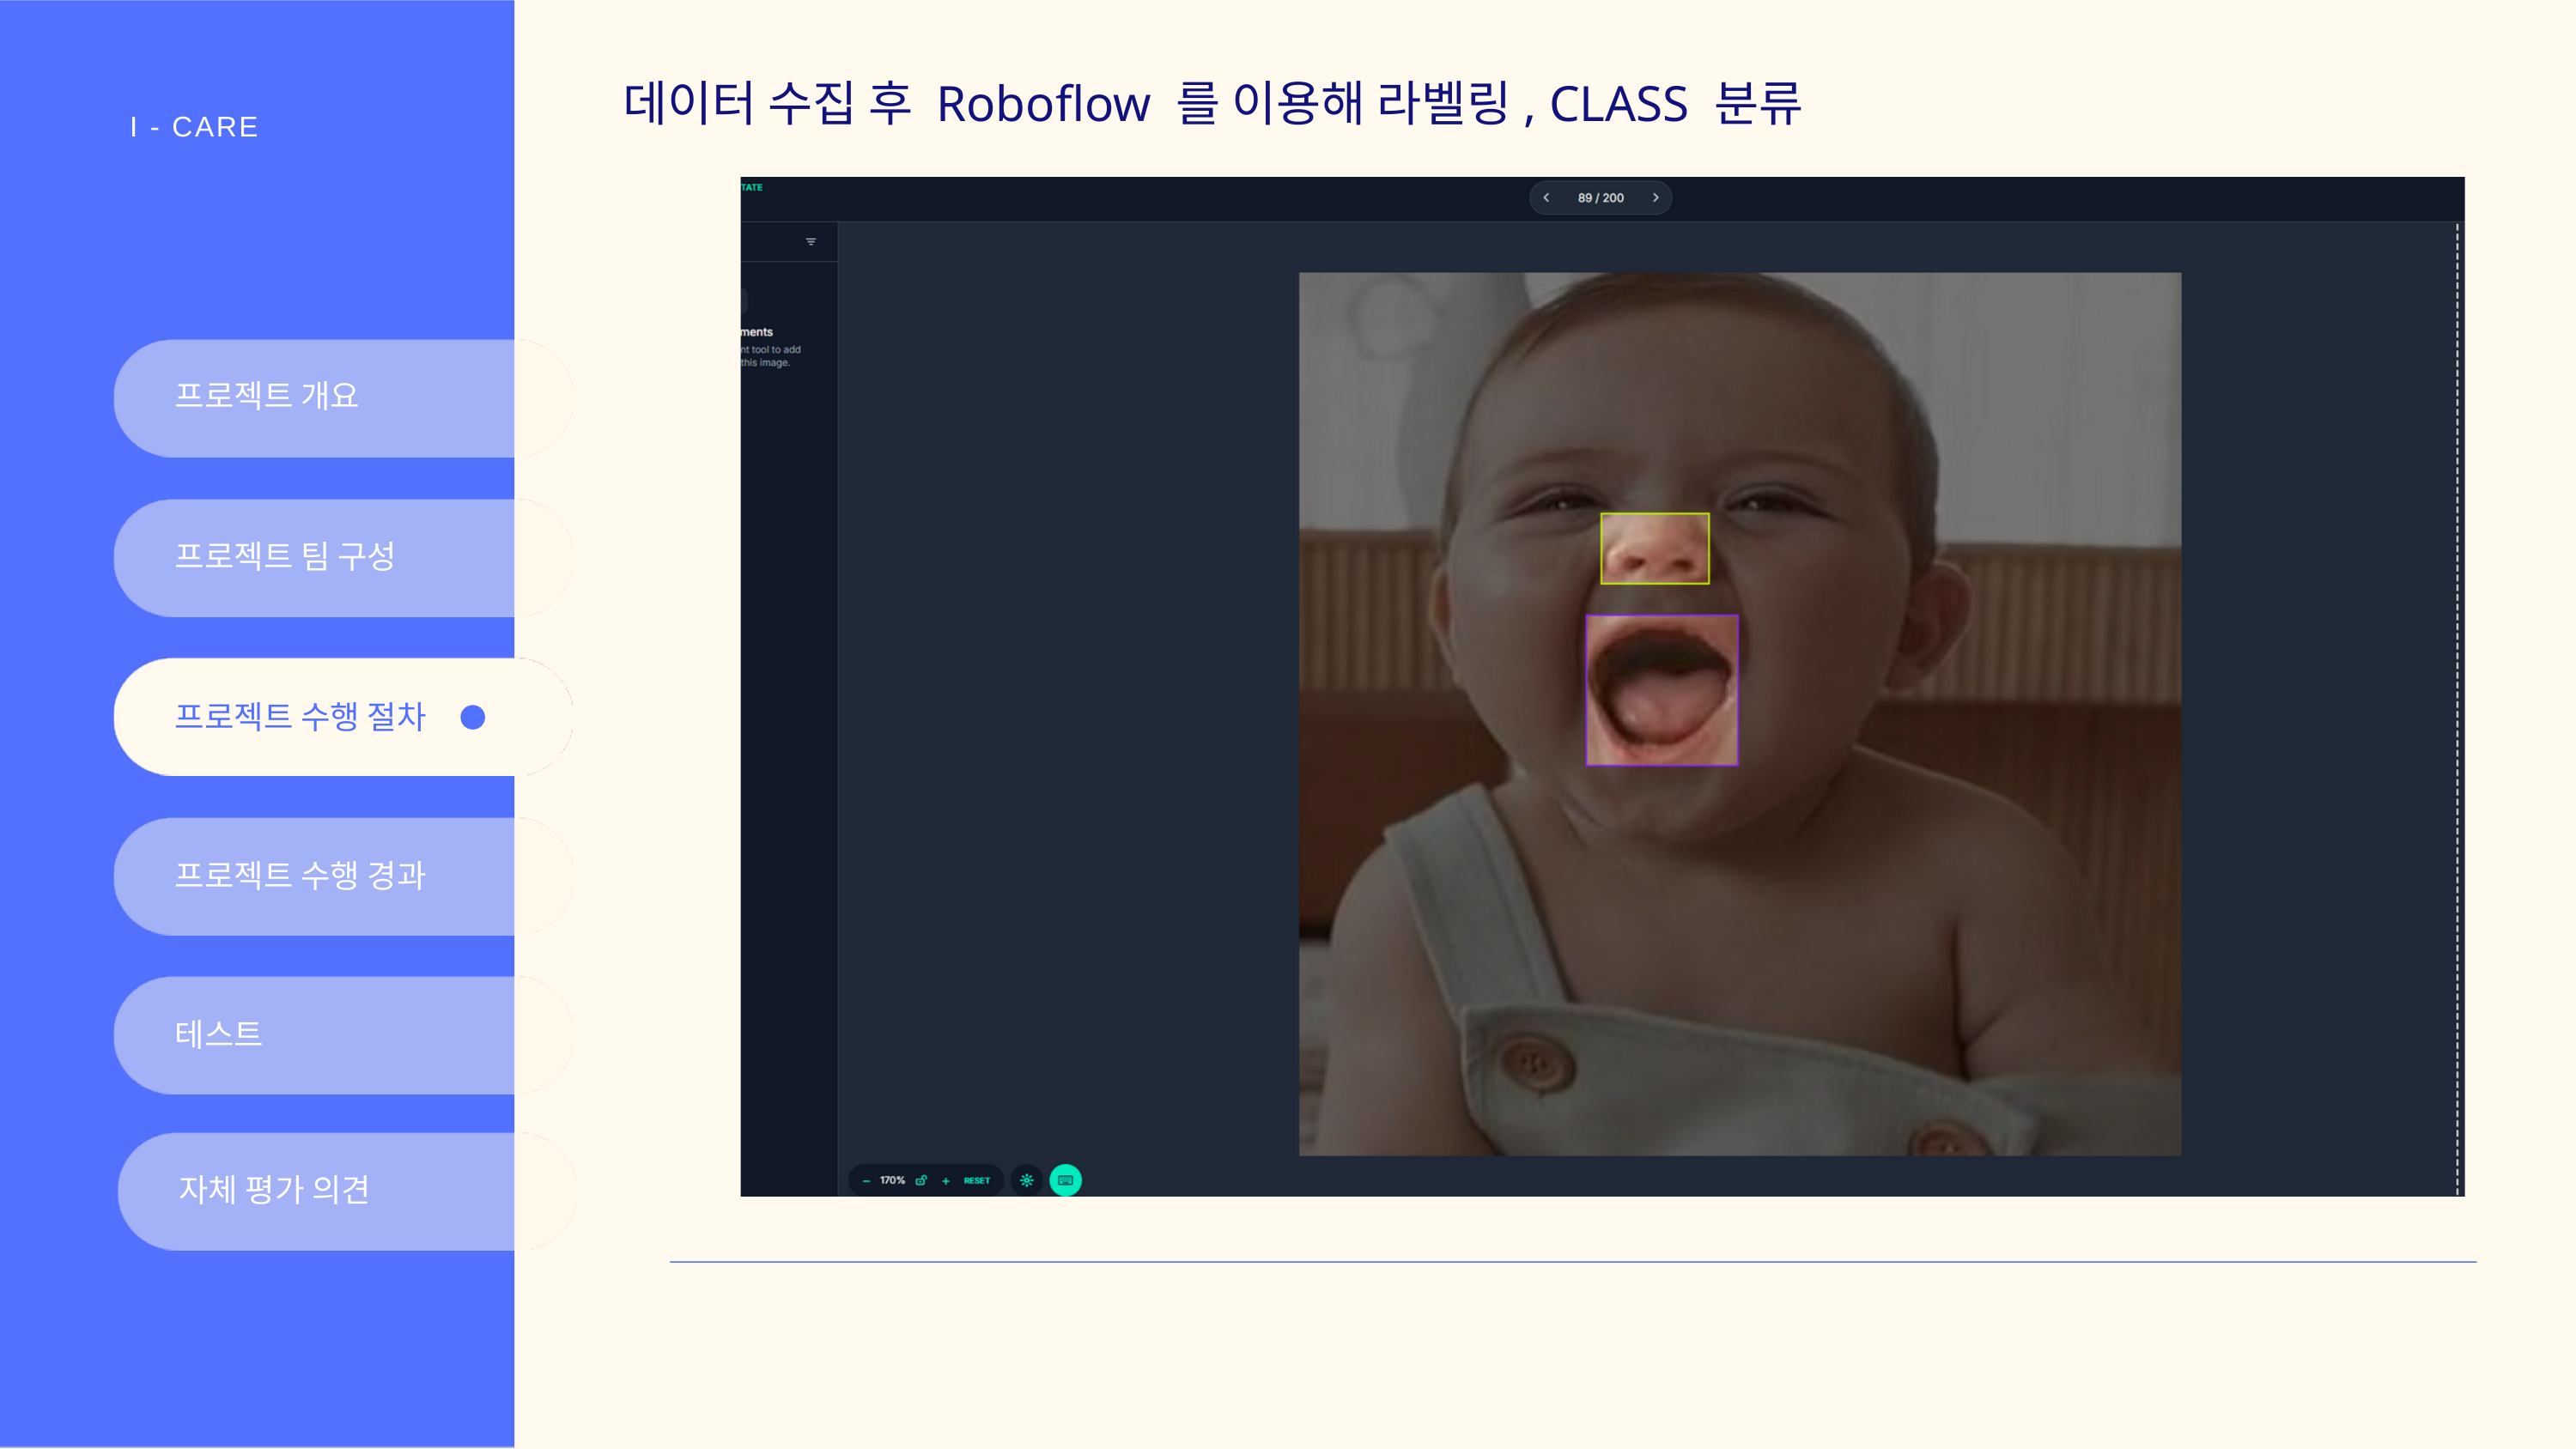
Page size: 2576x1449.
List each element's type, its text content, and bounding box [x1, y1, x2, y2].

text_box [113, 946, 574, 1094]
text_box 테스트 [174, 1014, 504, 1053]
text_box 프로젝트 개요 [174, 375, 504, 415]
text_box 자체 평가 의견 [179, 1170, 508, 1210]
text_box [113, 627, 574, 776]
text_box 프로젝트 팀 구성 [174, 537, 504, 576]
text_box 프로젝트 수행 절차 [174, 696, 504, 736]
text_box [113, 787, 574, 936]
text_box [113, 469, 574, 617]
text_box [113, 309, 574, 458]
text_box [118, 1102, 577, 1251]
text_box I - CARE [130, 101, 404, 143]
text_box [740, 177, 2465, 1197]
text_box [0, 0, 515, 1449]
text_box 프로젝트 수행 경과 [174, 856, 504, 895]
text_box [460, 705, 486, 731]
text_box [579, 0, 2083, 188]
